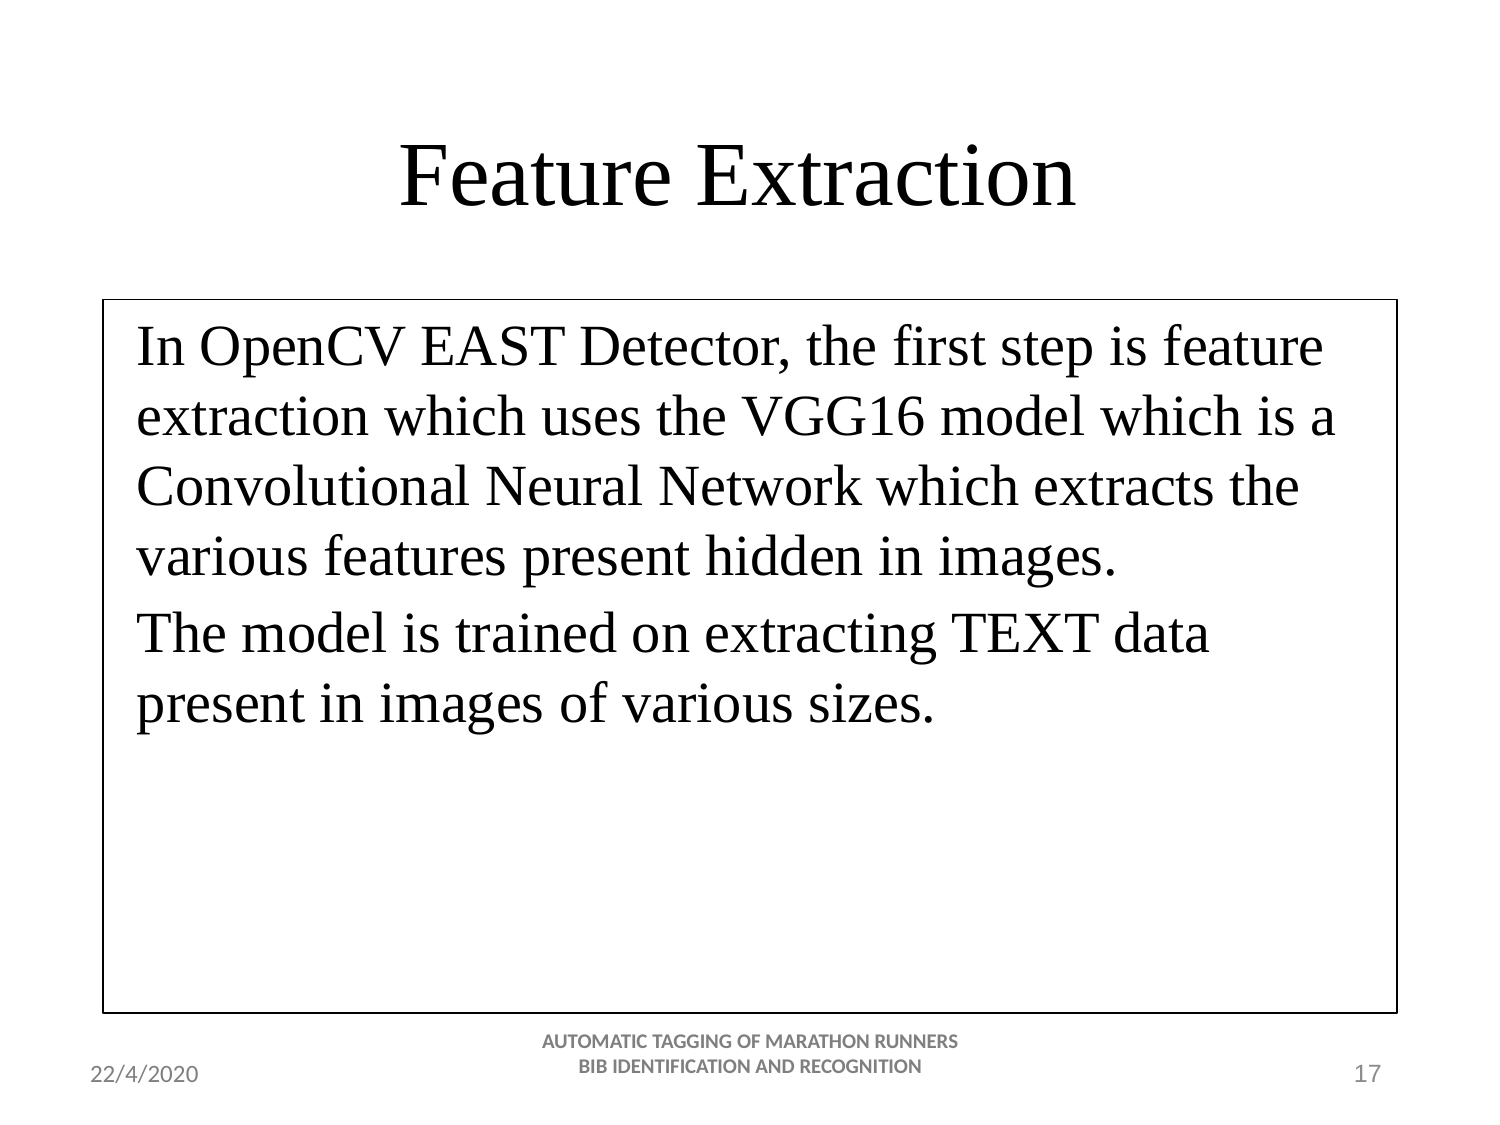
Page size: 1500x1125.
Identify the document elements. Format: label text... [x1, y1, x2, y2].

text_box 22/4/2020 [75, 1049, 303, 1095]
list In OpenCV EAST Detector, the first step is feature extraction which uses the VGG16 model which is a Convolutional Neural Network which extracts the various features present hidden in images. The model is trained on extracting TEXT data present in images of various sizes. [103, 299, 1397, 1014]
slide_number 17 [1059, 1042, 1397, 1103]
title Feature Extraction [103, 59, 1397, 278]
text_box AUTOMATIC TAGGING OF MARATHON RUNNERS BIB IDENTIFICATION AND RECOGNITION [514, 1019, 986, 1110]
